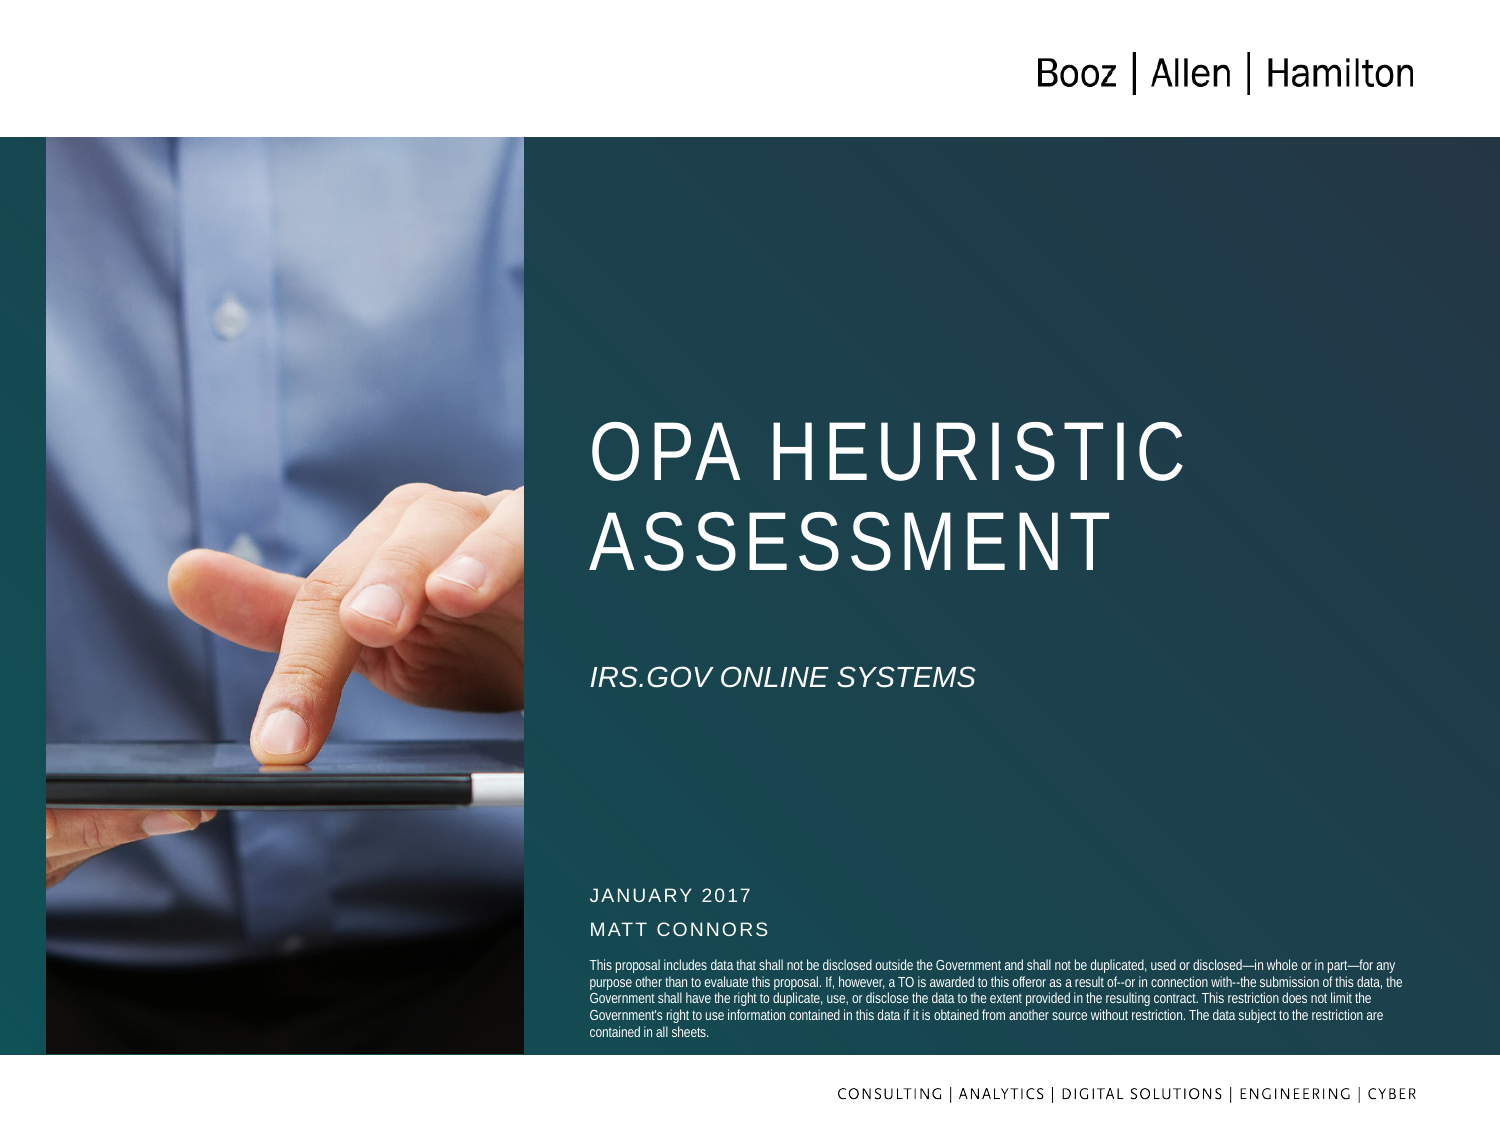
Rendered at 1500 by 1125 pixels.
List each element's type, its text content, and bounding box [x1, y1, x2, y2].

subtitle IRS.GOV ONLINE SYSTEMS [589, 658, 1416, 762]
list January 2017 Matt Connors [589, 883, 1206, 941]
picture [46, 137, 524, 1054]
picture [1038, 52, 1413, 95]
title OPA Heuristic ASSESSMENT [589, 197, 1416, 589]
picture [838, 1087, 1416, 1103]
